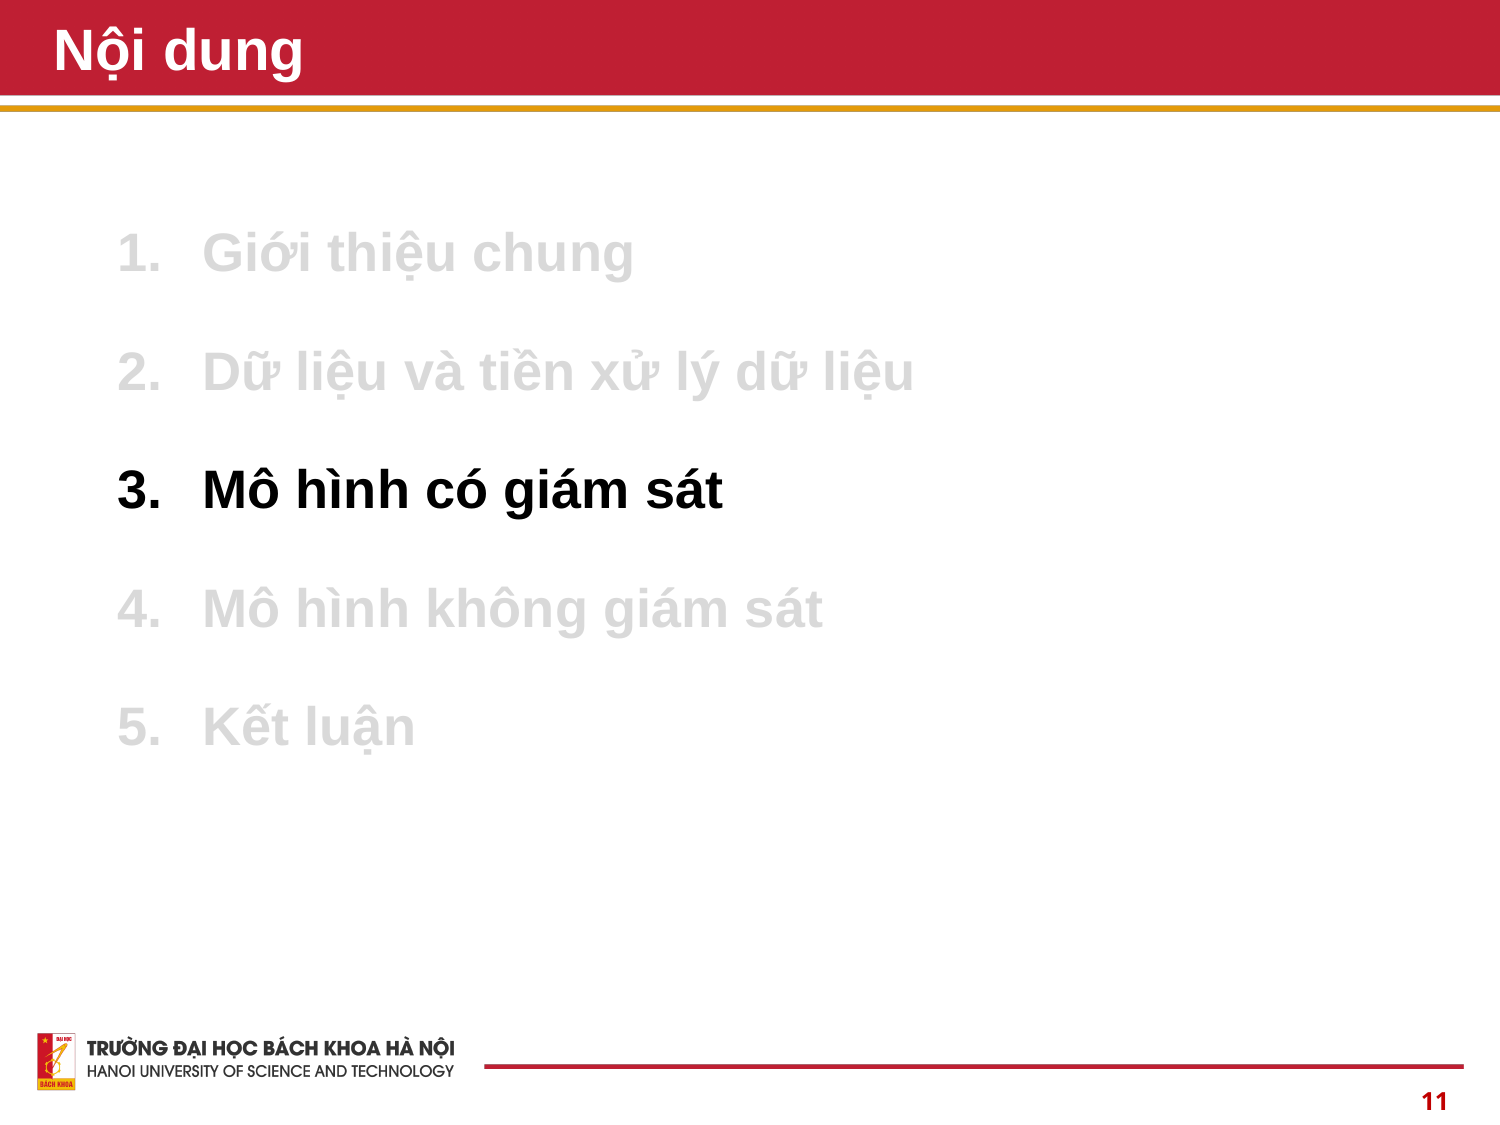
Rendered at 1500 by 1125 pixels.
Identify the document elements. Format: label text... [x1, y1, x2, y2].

text_box Giới thiệu chung Dữ liệu và tiền xử lý dữ liệu Mô hình có giám sát Mô hình không giám sát Kết luận [103, 177, 1397, 892]
title Nội dung [38, 12, 1462, 87]
picture [0, 0, 1500, 1125]
slide_number 11 [1126, 1078, 1464, 1125]
